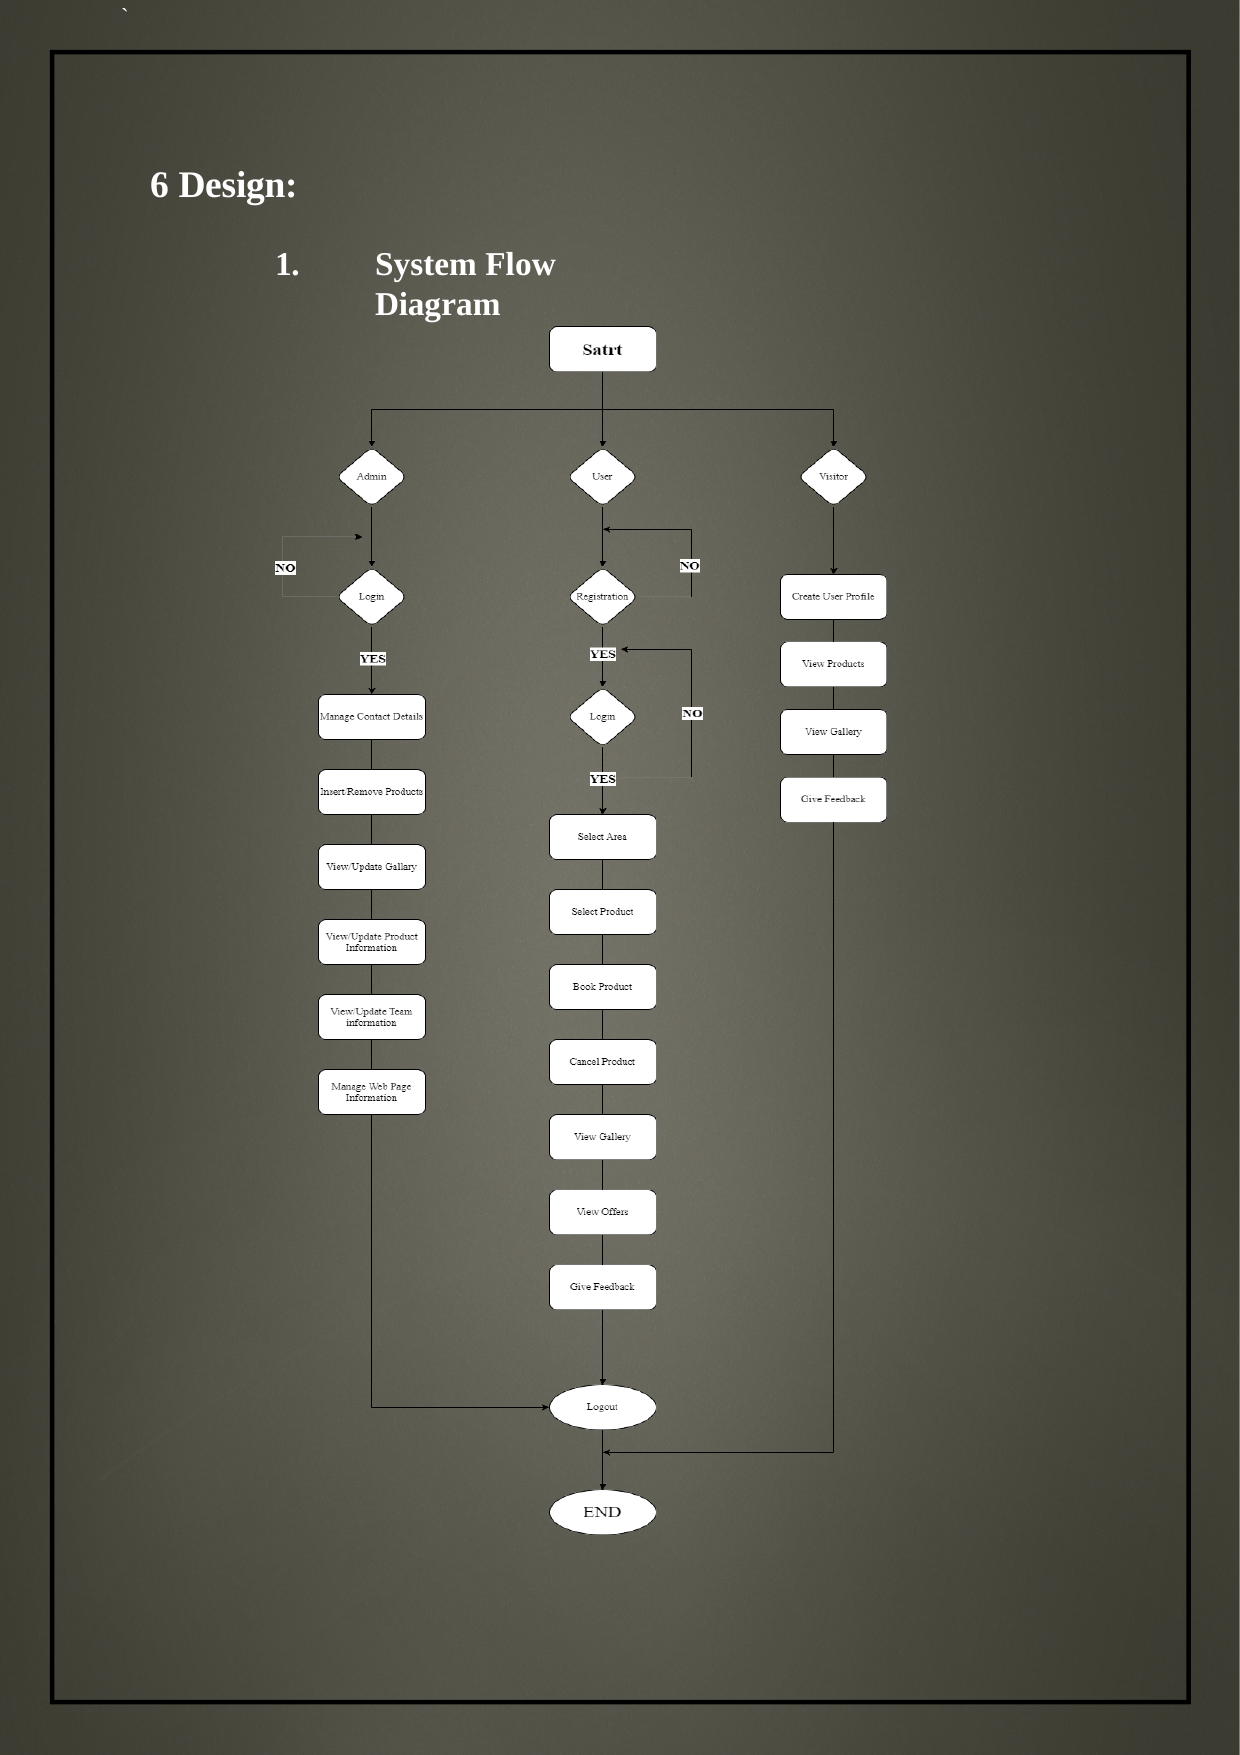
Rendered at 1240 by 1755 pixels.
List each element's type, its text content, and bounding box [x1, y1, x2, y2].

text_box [49, 49, 1192, 1705]
text_box ` [118, 0, 131, 30]
